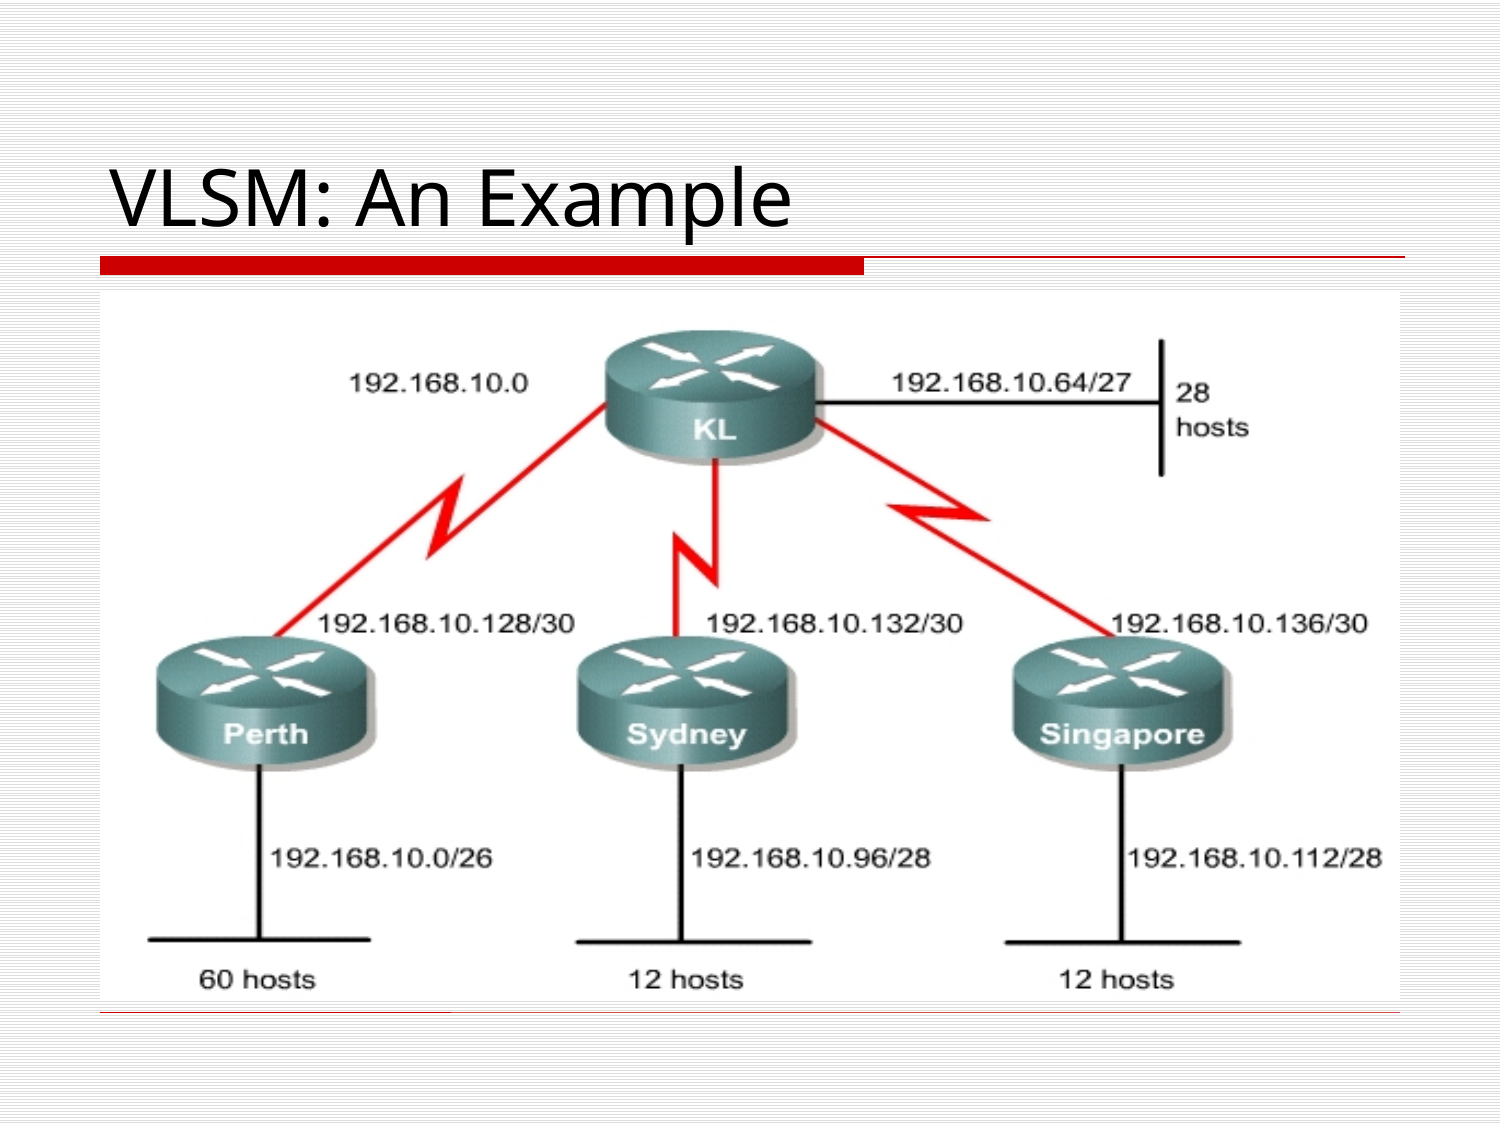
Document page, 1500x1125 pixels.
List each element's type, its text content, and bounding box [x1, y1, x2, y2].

title VLSM: An Example [94, 50, 1407, 250]
picture [100, 290, 1400, 1000]
